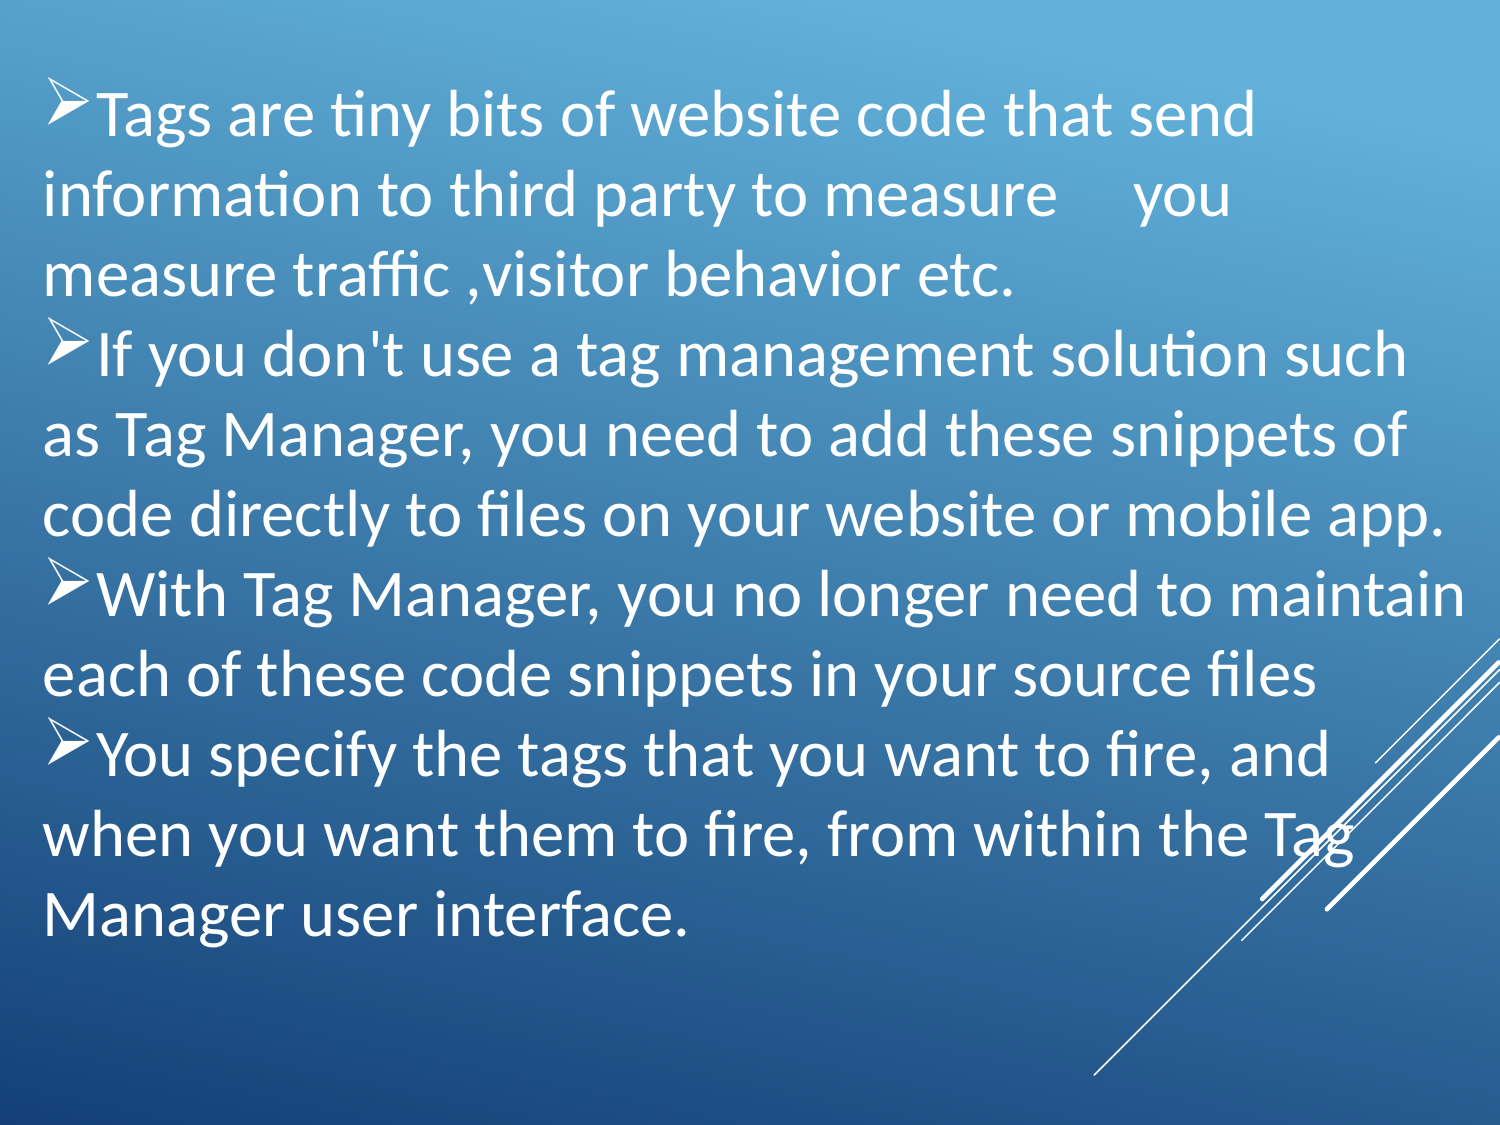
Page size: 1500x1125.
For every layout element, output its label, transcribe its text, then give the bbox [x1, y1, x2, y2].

text_box Tags are tiny bits of website code that send information to third party to measure you measure traffic ,visitor behavior etc. If you don't use a tag management solution such as Tag Manager, you need to add these snippets of code directly to files on your website or mobile app. With Tag Manager, you no longer need to maintain each of these code snippets in your source files You specify the tags that you want to fire, and when you want them to fire, from within the Tag Manager user interface. [28, 62, 1485, 1002]
